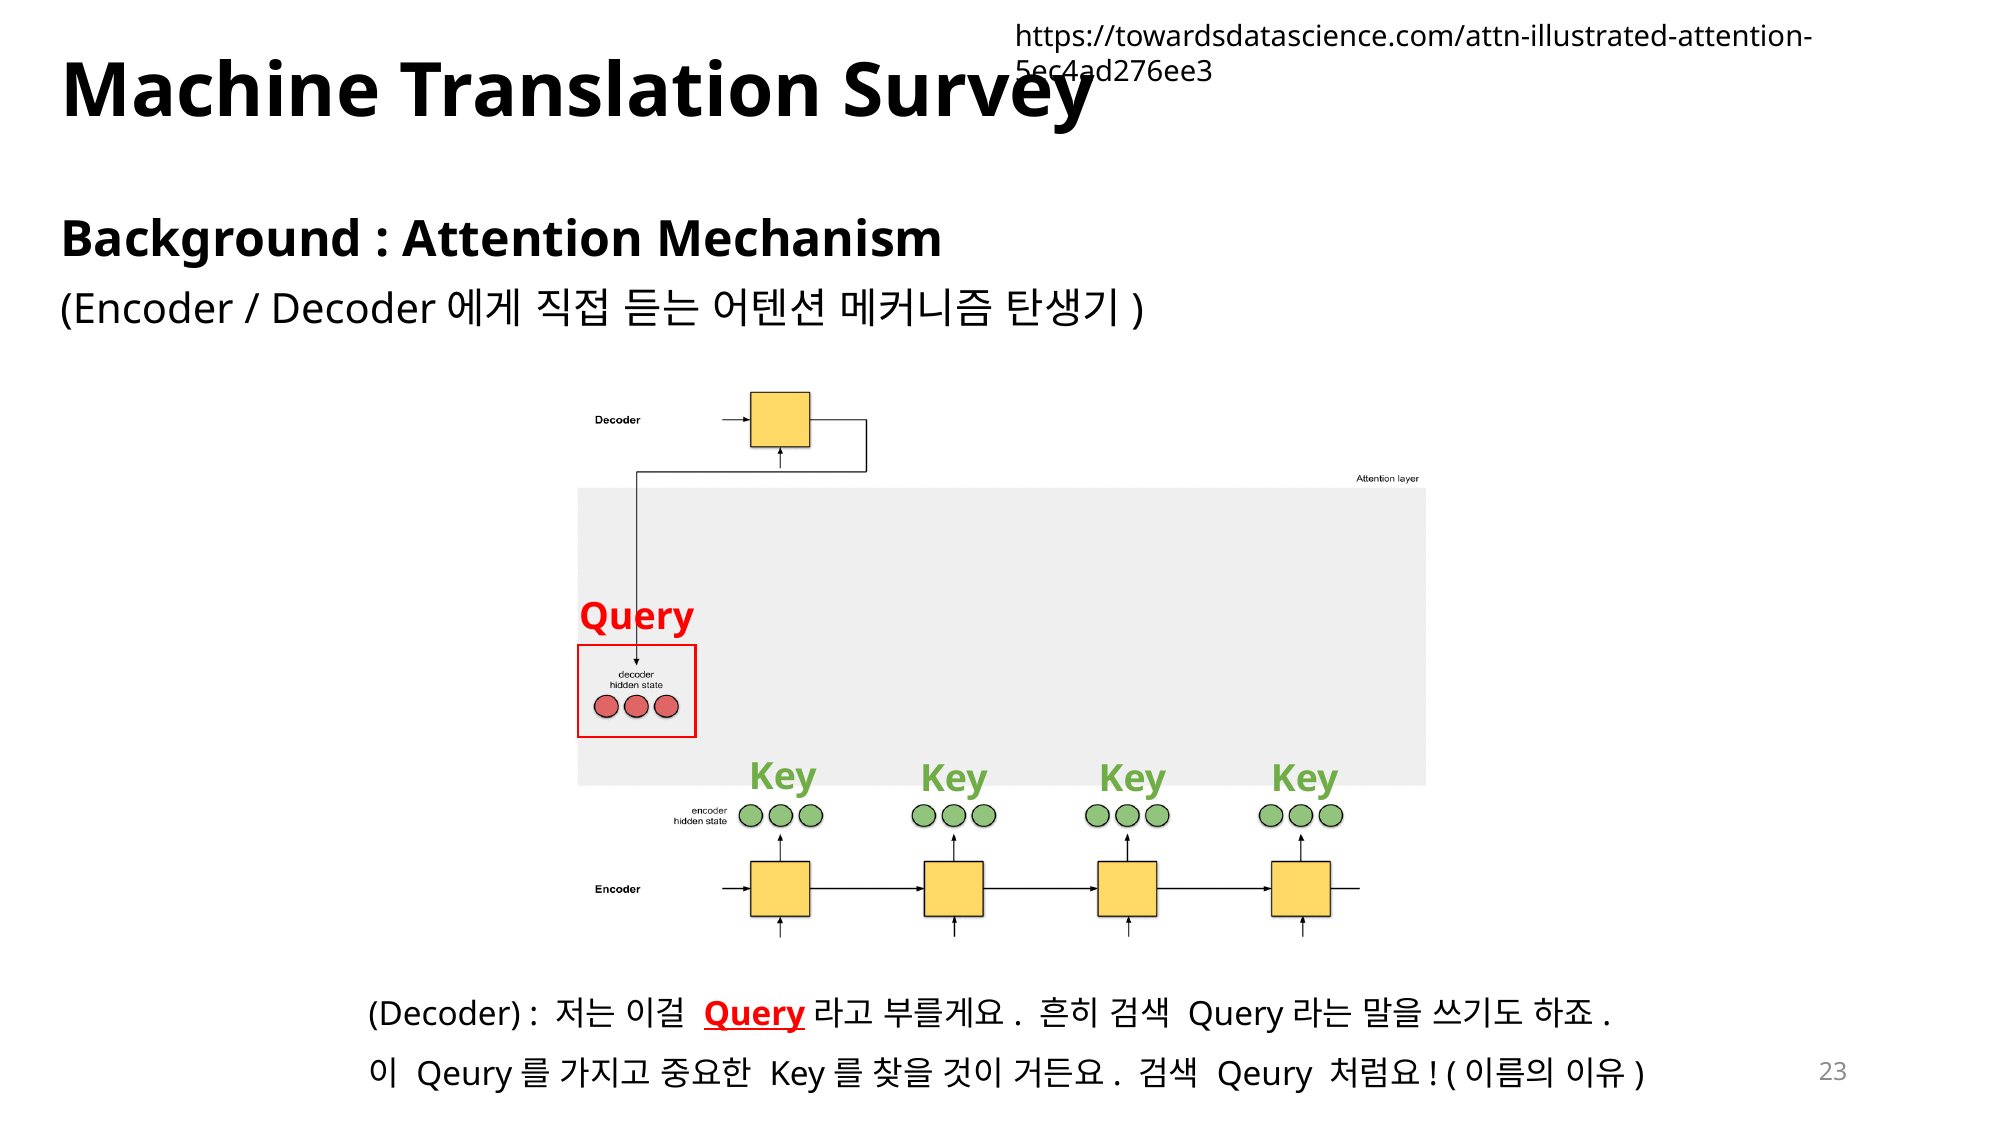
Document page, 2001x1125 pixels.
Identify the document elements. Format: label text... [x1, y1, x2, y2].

subtitle Background : Attention Mechanism (Encoder / Decoder에게 직접 듣는 어텐션 메커니즘 탄생기) [45, 205, 1656, 353]
picture [553, 341, 1447, 965]
text_box https://towardsdatascience.com/attn-illustrated-attention-5ec4ad276ee3 [999, 10, 2000, 96]
text_box Machine Translation Survey [45, 0, 1271, 141]
text_box (Decoder) : 저는 이걸 Query라고 부를게요. 흔히 검색 Query라는 말을 쓰기도 하죠. 이 Qeury를 가지고 중요한 Key를 찾을 것이 거든요. 검색 Qeury 처럼요! (이름의 이유) [353, 964, 1690, 1100]
slide_number 23 [1412, 1042, 1863, 1103]
